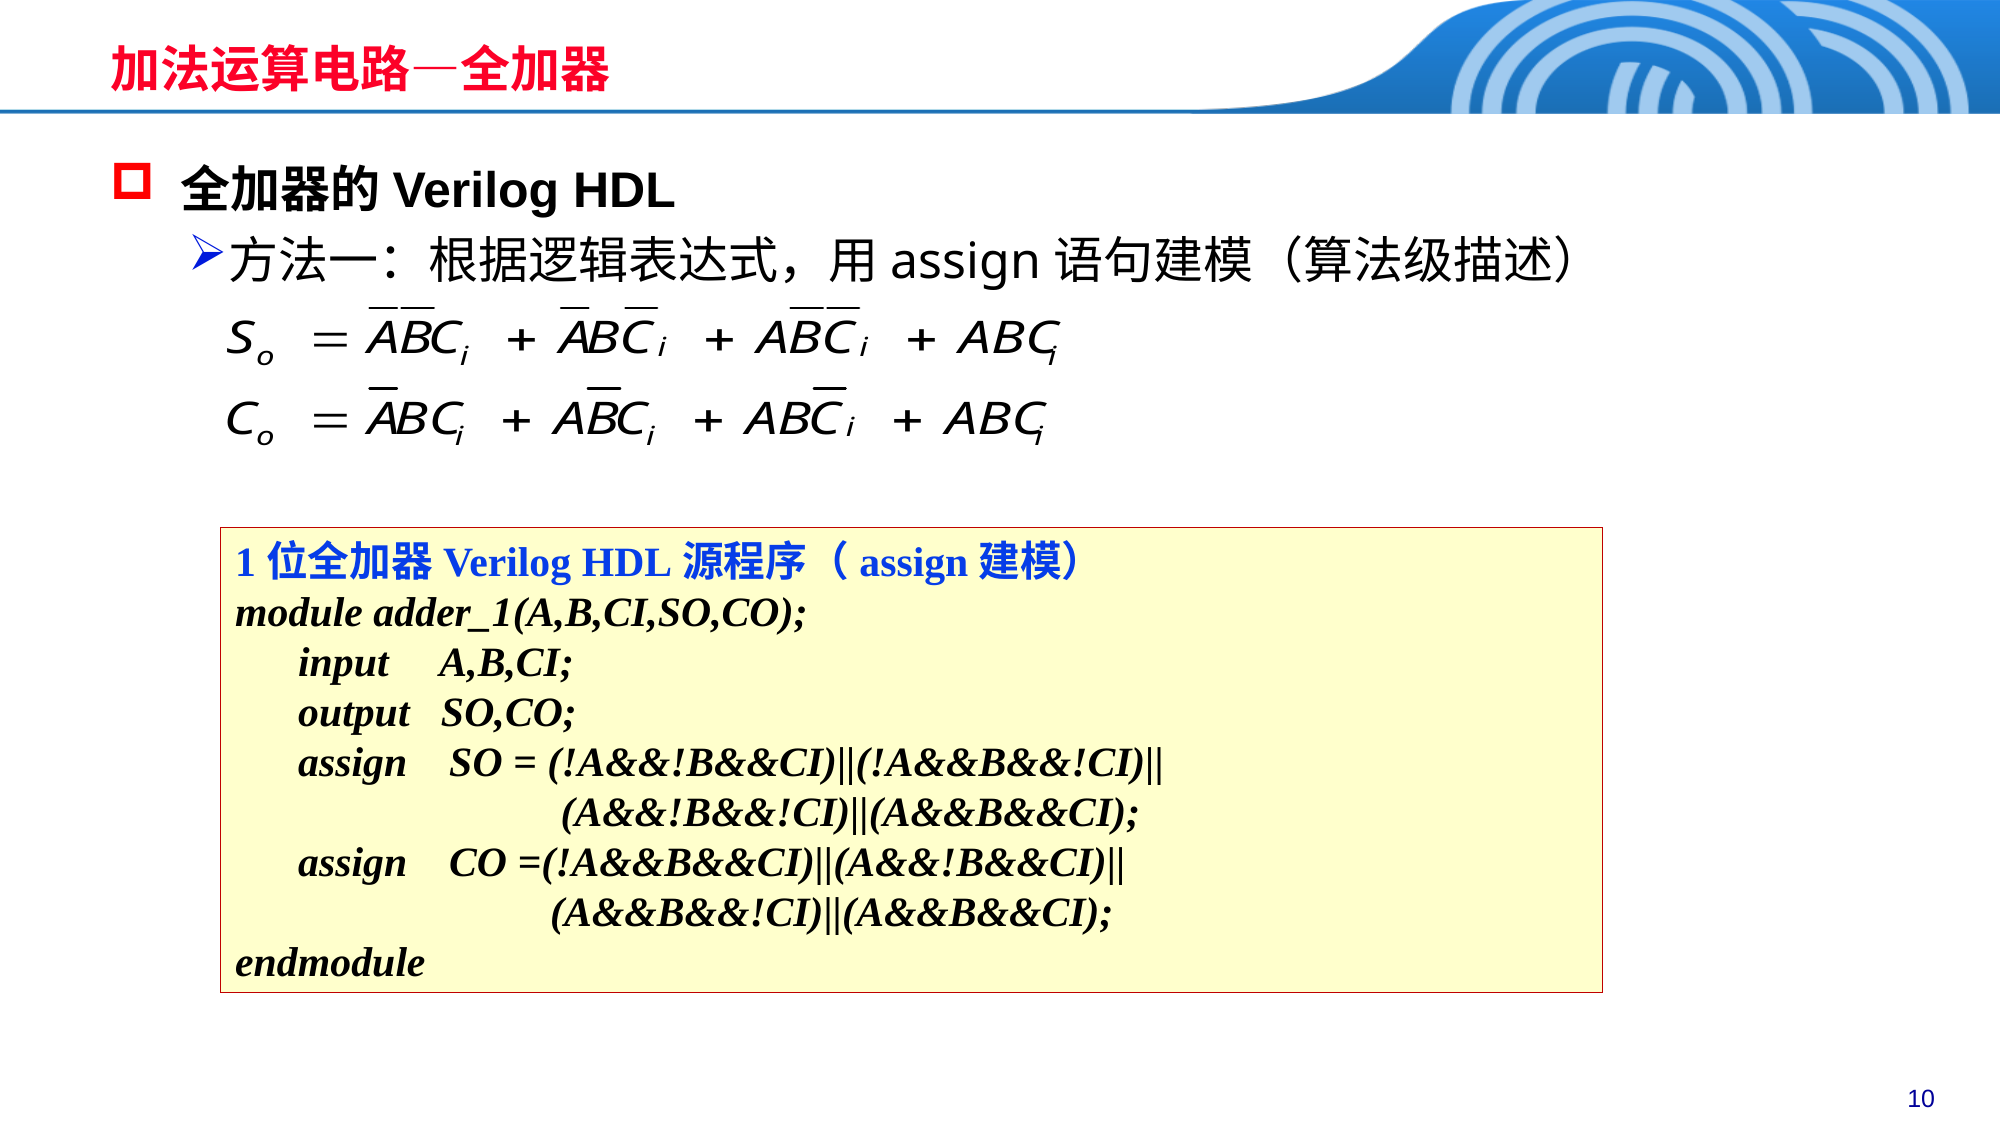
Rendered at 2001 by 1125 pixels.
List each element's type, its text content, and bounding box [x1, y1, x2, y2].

title 加法运算电路—全加器 [99, 40, 964, 103]
picture [0, 0, 2000, 114]
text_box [220, 297, 1077, 456]
text_box 1位全加器Verilog HDL源程序（assign建模） module adder_1(A,B,CI,SO,CO); input A,B,CI; output SO,CO; assign SO = (!A&&!B&&CI)||(!A&&B&&!CI)|| (A&&!B&&!CI)||(A&&B&&CI); assign CO =(!A&&B&&CI)||(A&&!B&&CI)|| (A&&B&&!CI)||(A&&B&&CI); endmodule [220, 527, 1603, 993]
text_box 全加器的Verilog HDL 方法一：根据逻辑表达式，用assign语句建模（算法级描述） [100, 147, 1768, 293]
